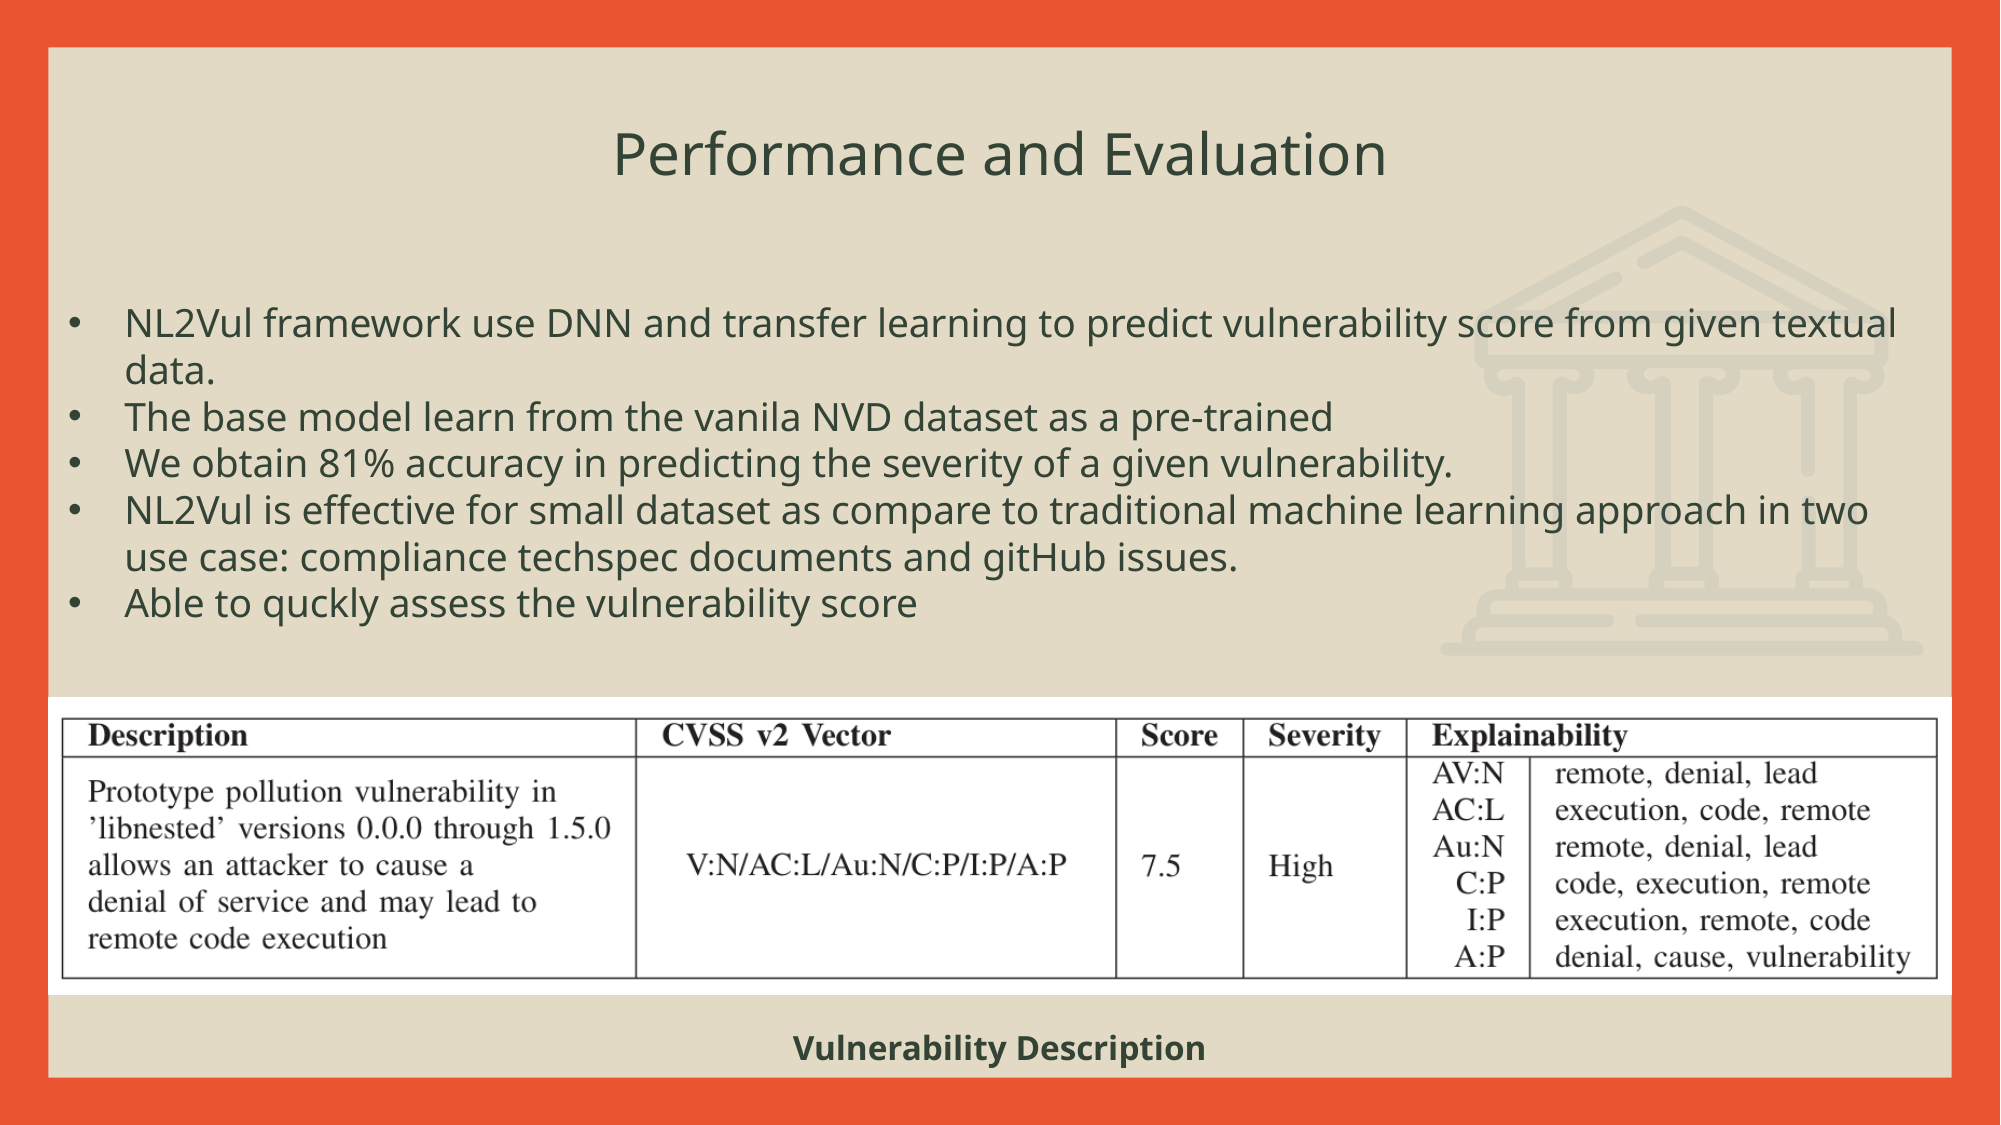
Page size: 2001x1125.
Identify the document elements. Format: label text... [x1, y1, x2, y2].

text_box Vulnerability Description [48, 1007, 1952, 1075]
title Performance and Evaluation [48, 97, 1952, 223]
text_box [1440, 205, 1924, 656]
picture [47, 696, 1953, 995]
subtitle NL2Vul framework use DNN and transfer learning to predict vulnerability score from given textual data. The base model learn from the vanila NVD dataset as a pre-trained We obtain 81% accuracy in predicting the severity of a given vulnerability. NL2Vul is effective for small dataset as compare to traditional machine learning approach in two use case: compliance techspec documents and gitHub issues. Able to quckly assess the vulnerability score [48, 279, 1924, 666]
